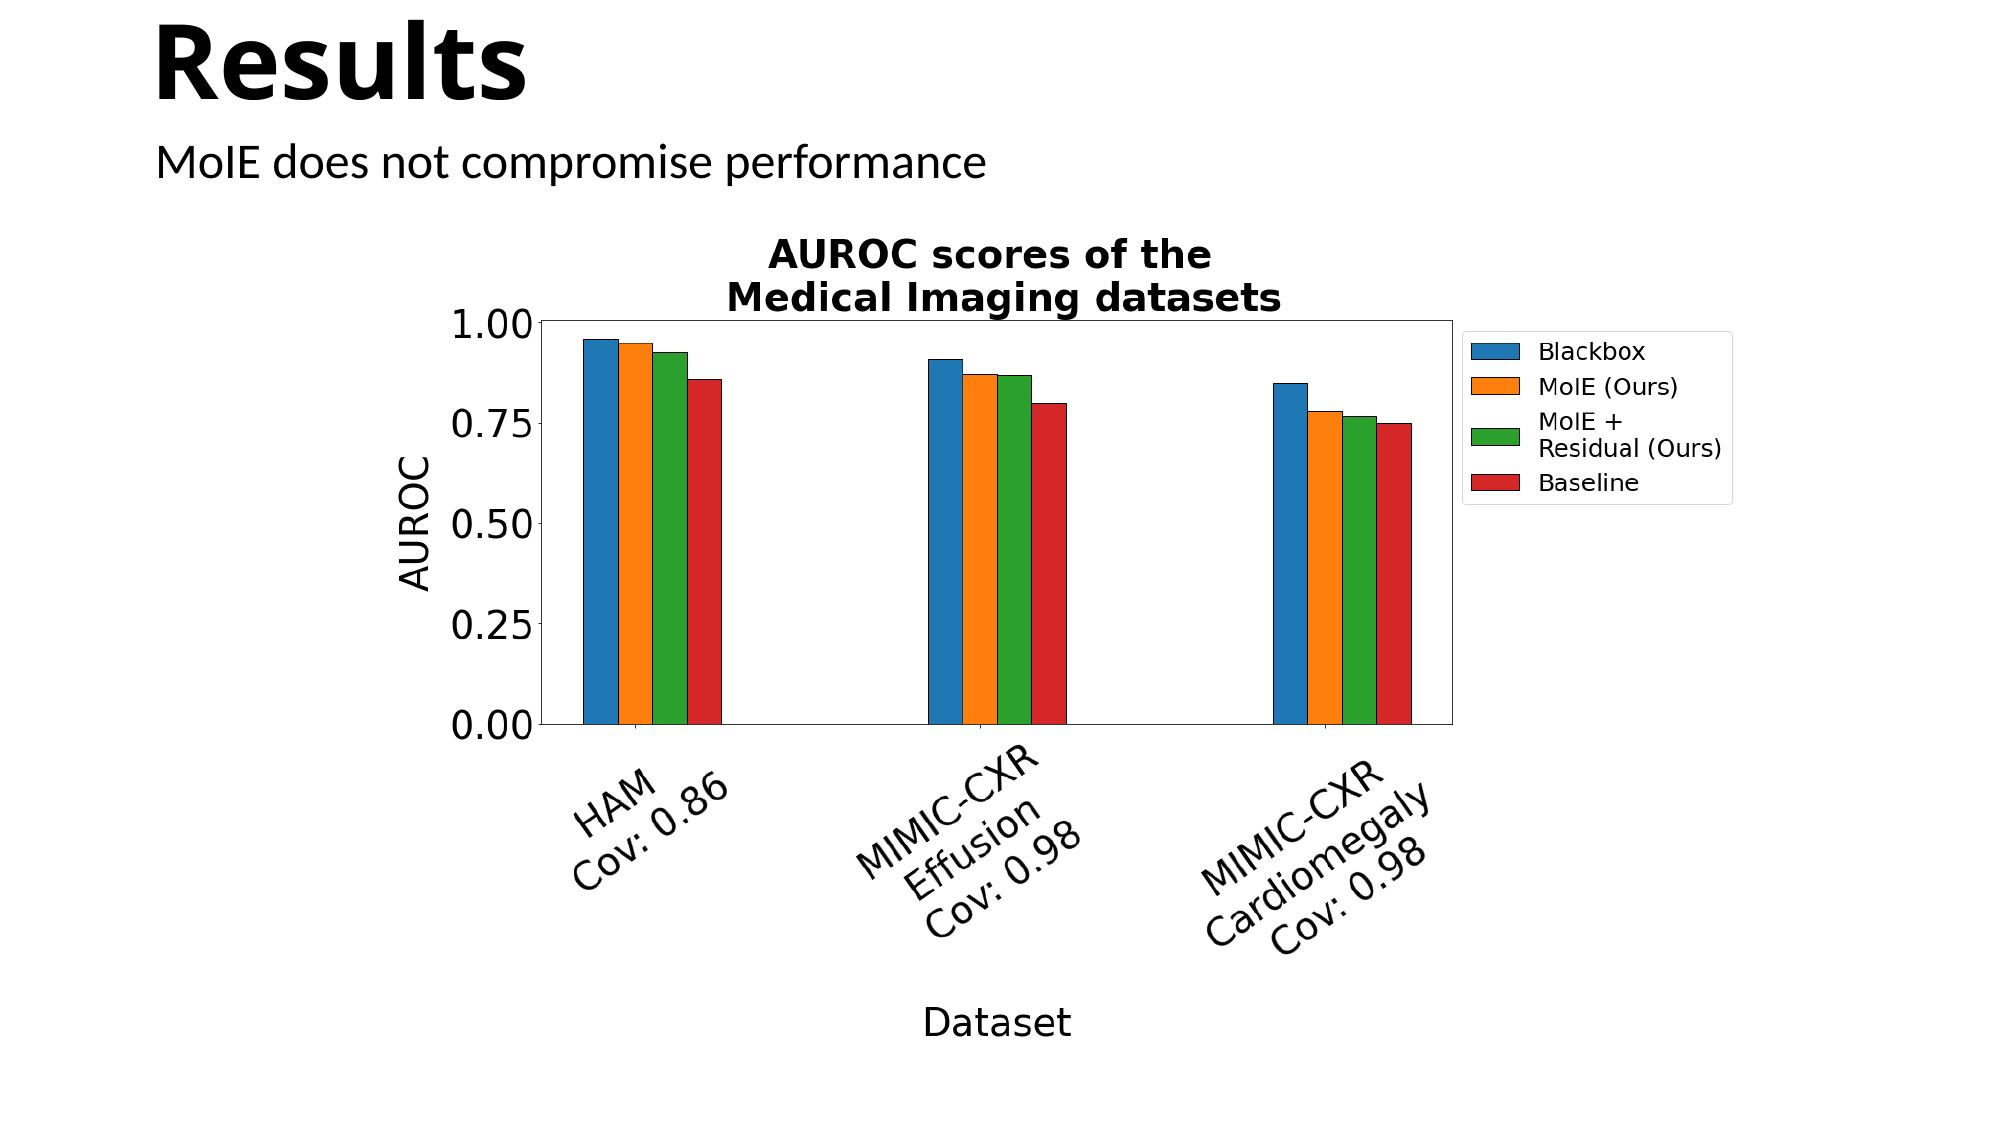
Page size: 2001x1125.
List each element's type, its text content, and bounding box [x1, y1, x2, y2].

text_box MoIE does not compromise performance [140, 121, 1763, 197]
picture [392, 230, 1738, 1050]
text_box Results [135, 0, 1477, 130]
